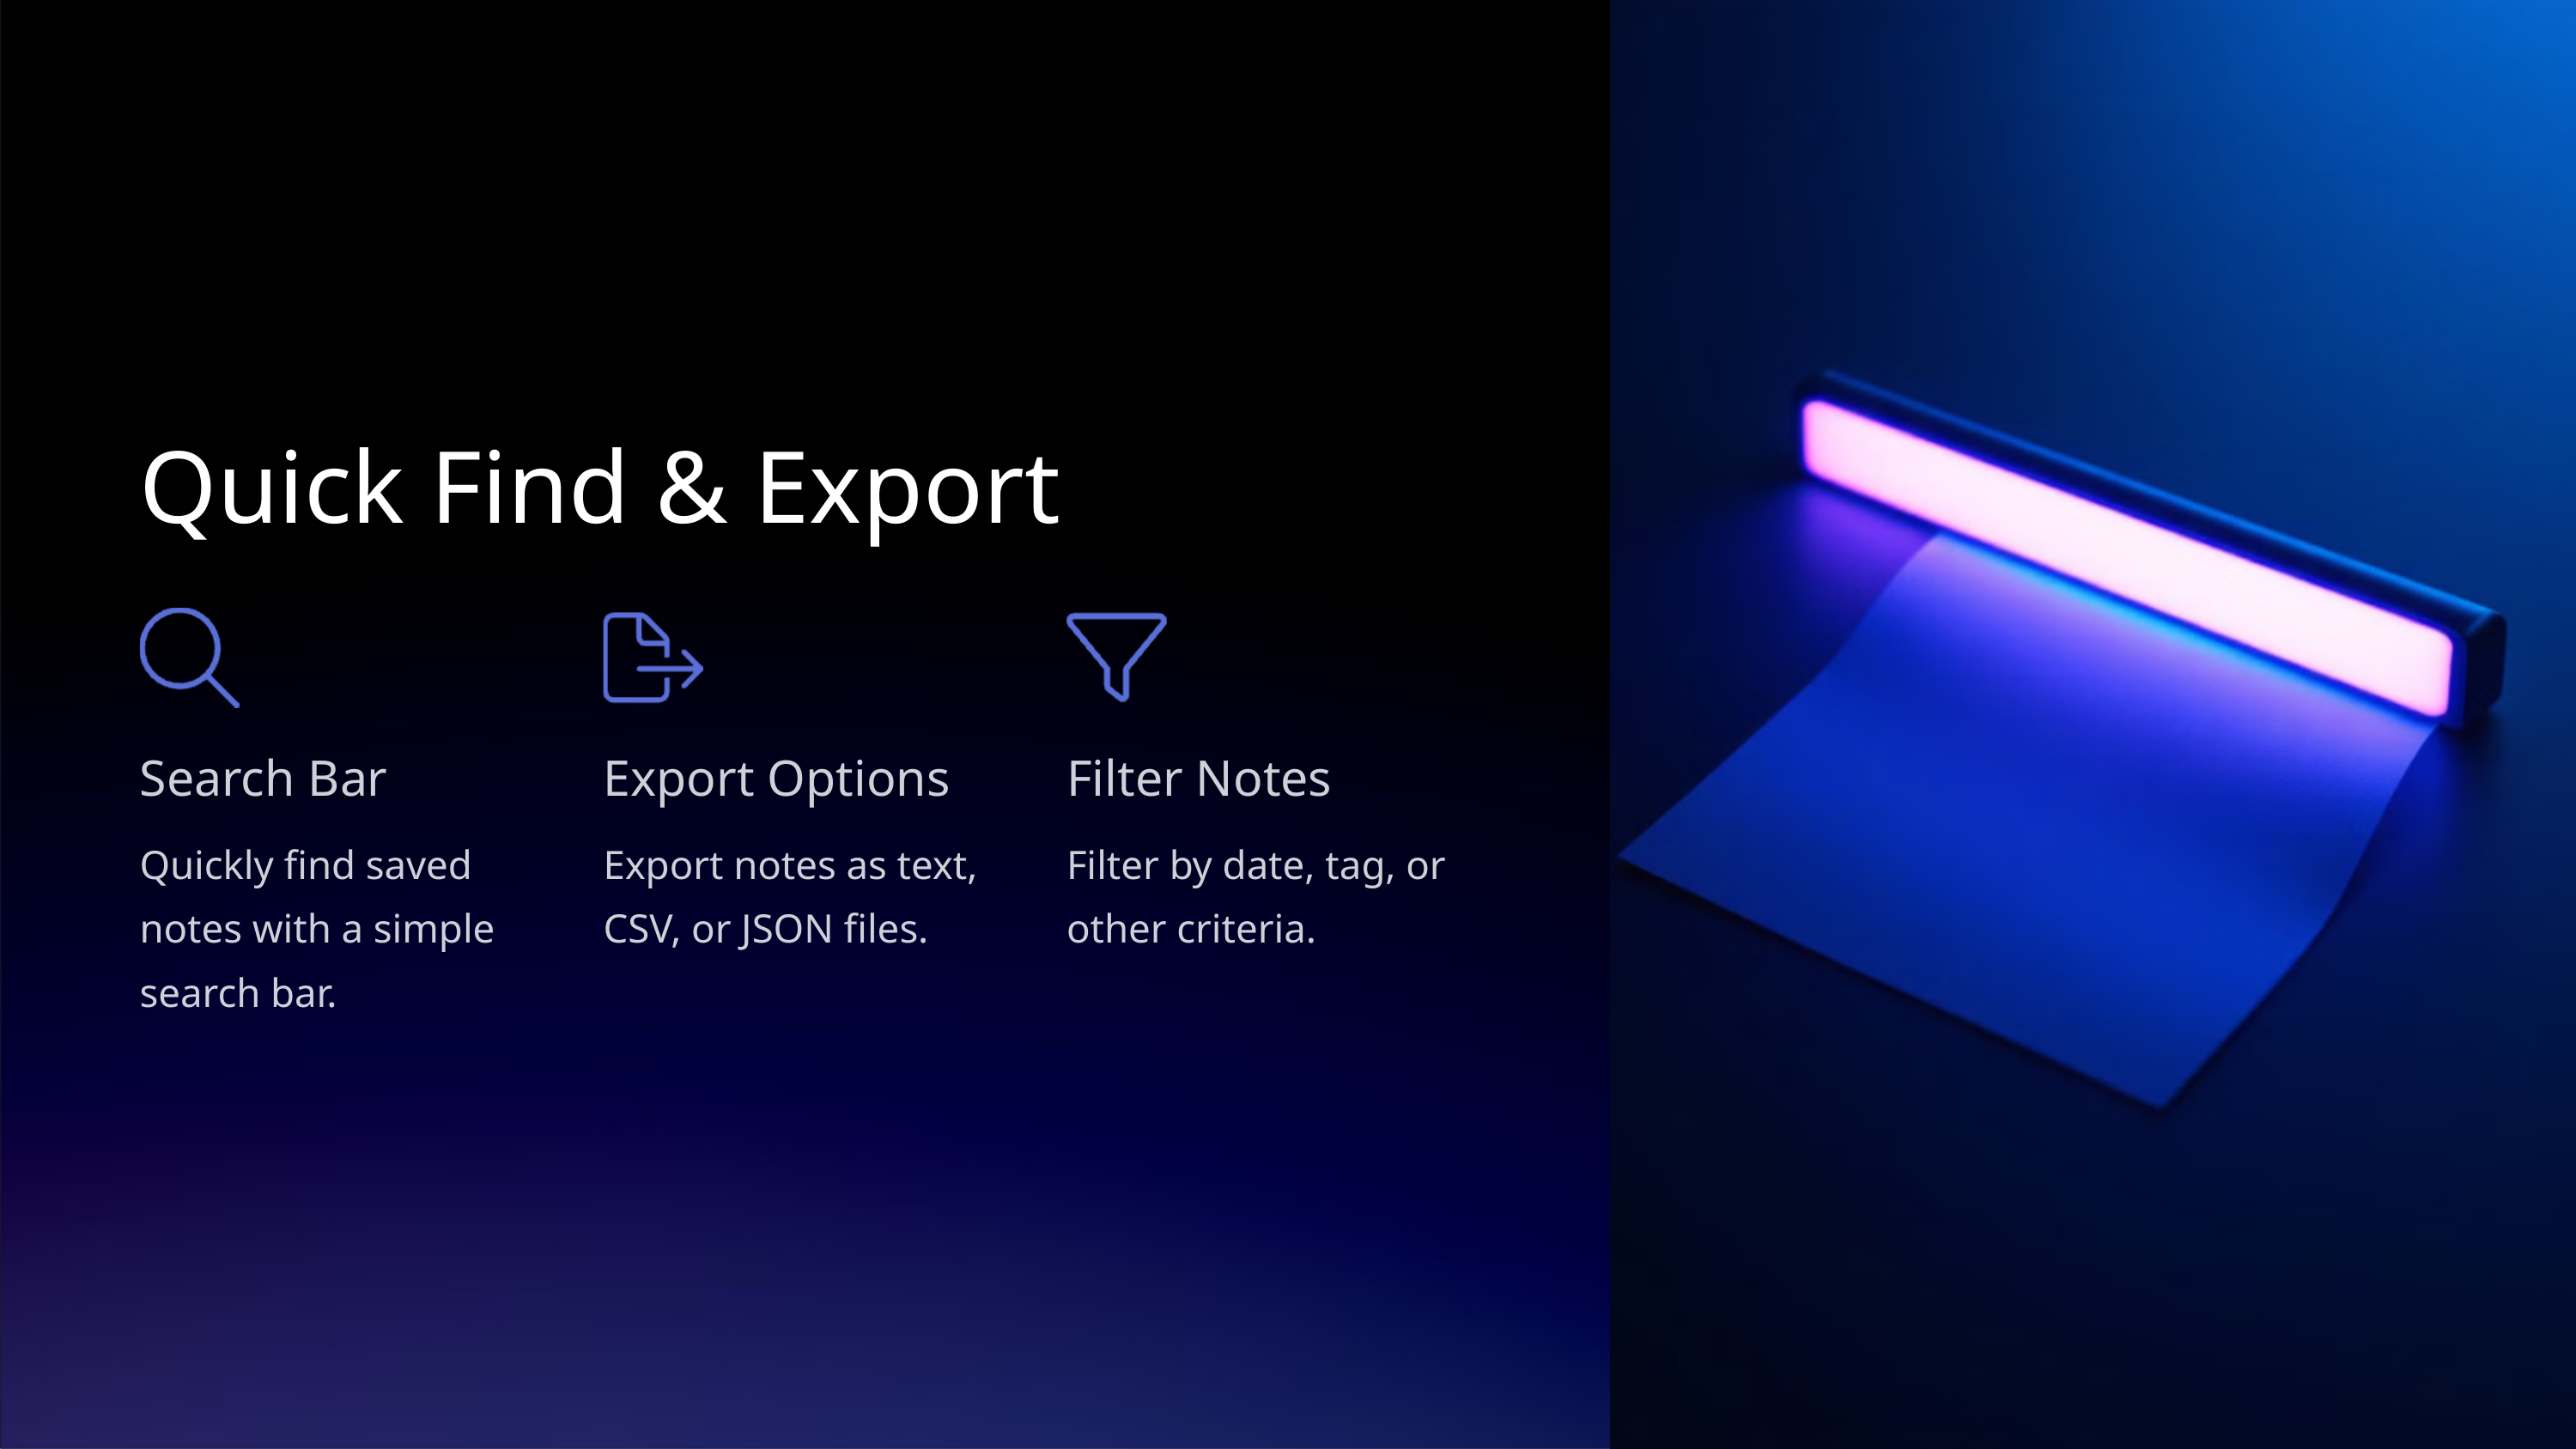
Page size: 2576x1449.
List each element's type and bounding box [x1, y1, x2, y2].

text_box [139, 747, 544, 810]
text_box [603, 834, 1007, 962]
text_box [0, 0, 2576, 1449]
text_box [139, 834, 544, 1026]
text_box [1066, 834, 1471, 962]
text_box [139, 422, 1139, 549]
text_box [1066, 747, 1471, 810]
text_box [603, 747, 1007, 810]
